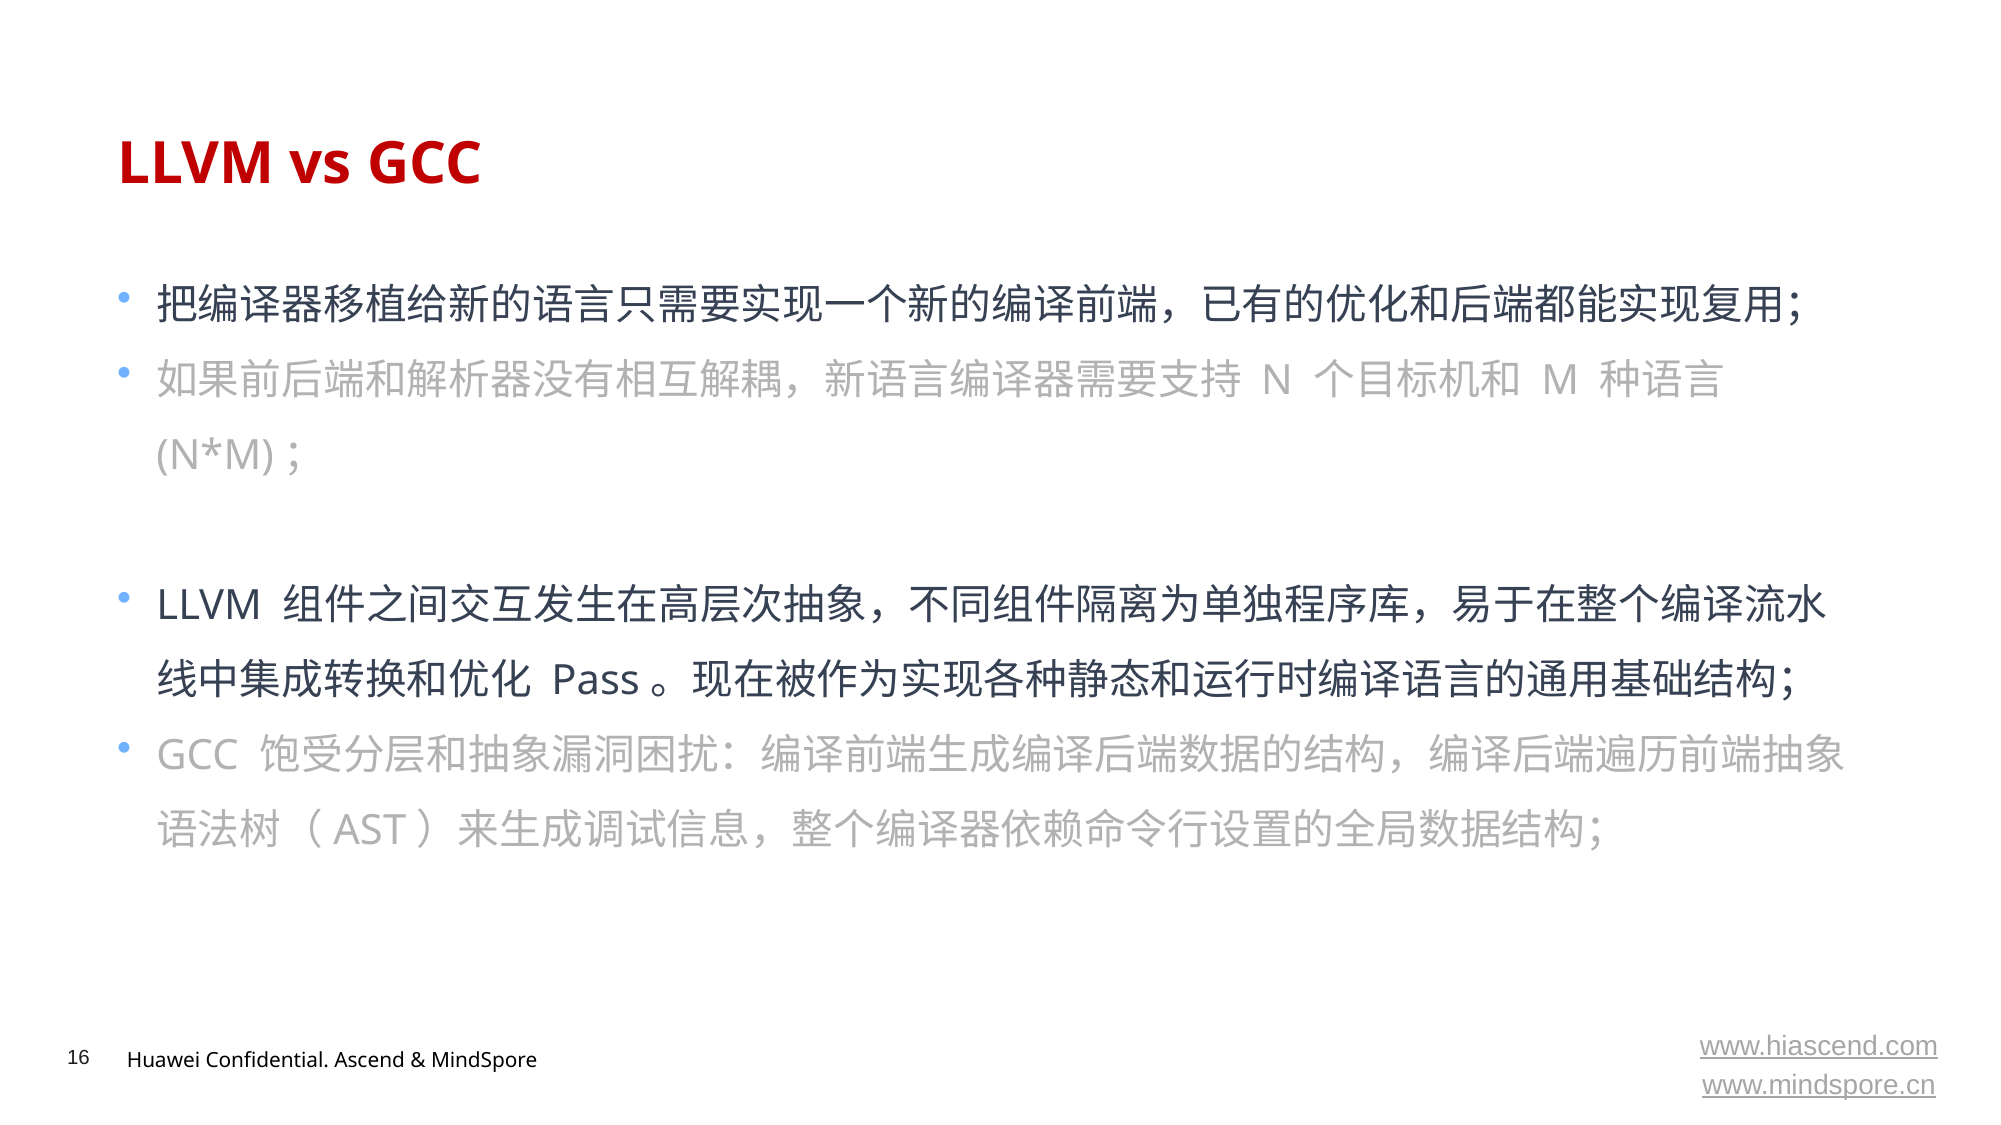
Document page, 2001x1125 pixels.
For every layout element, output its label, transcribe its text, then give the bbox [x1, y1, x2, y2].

title LLVM vs GCC [102, 111, 1901, 209]
list 把编译器移植给新的语言只需要实现一个新的编译前端，已有的优化和后端都能实现复用； 如果前后端和解析器没有相互解耦，新语言编译器需要支持 N 个目标机和 M 种语言(N*M)； LLVM 组件之间交互发生在高层次抽象，不同组件隔离为单独程序库，易于在整个编译流水线中集成转换和优化 Pass。现在被作为实现各种静态和运行时编译语言的通用基础结构； GCC 饱受分层和抽象漏洞困扰：编译前端生成编译后端数据的结构，编译后端遍历前端抽象语法树（AST）来生成调试信息，整个编译器依赖命令行设置的全局数据结构； [102, 245, 1875, 988]
